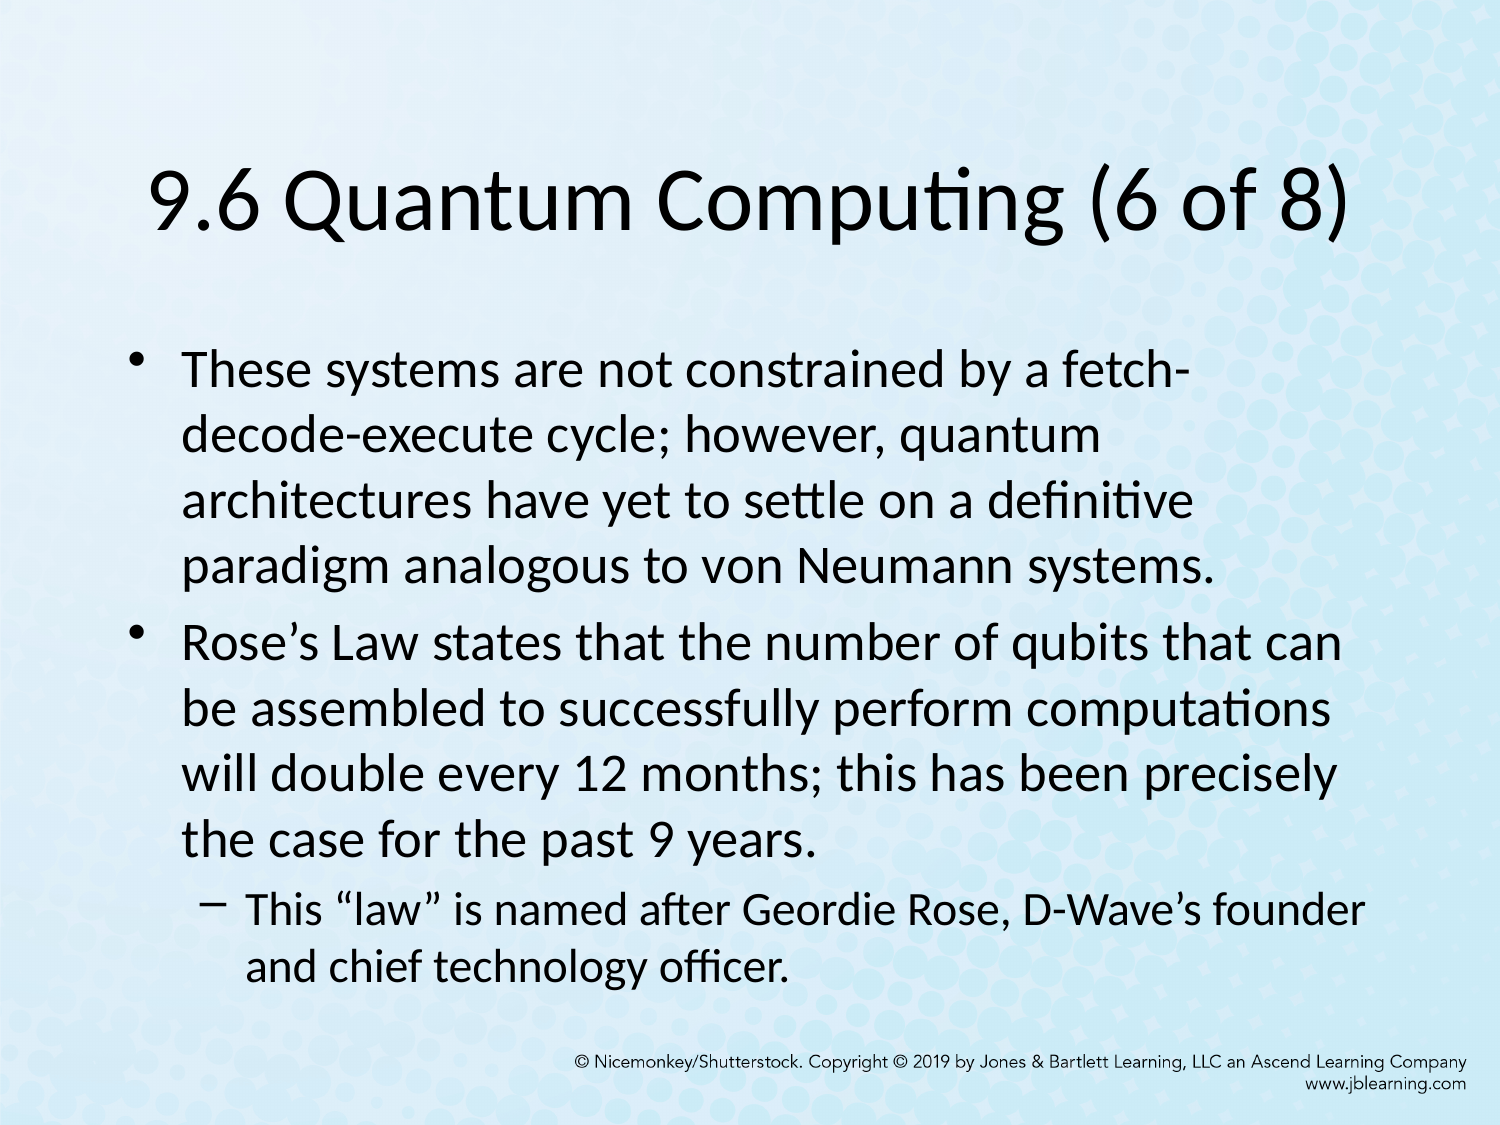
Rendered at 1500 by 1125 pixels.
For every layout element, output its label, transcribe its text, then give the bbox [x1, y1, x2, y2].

list These systems are not constrained by a fetch-decode-execute cycle; however, quantum architectures have yet to settle on a definitive paradigm analogous to von Neumann systems. Rose’s Law states that the number of qubits that can be assembled to successfully perform computations will double every 12 months; this has been precisely the case for the past 9 years. This “law” is named after Geordie Rose, D-Wave’s founder and chief technology officer. [112, 324, 1388, 1000]
picture [0, 0, 1500, 1125]
title 9.6 Quantum Computing (6 of 8) [112, 99, 1388, 288]
